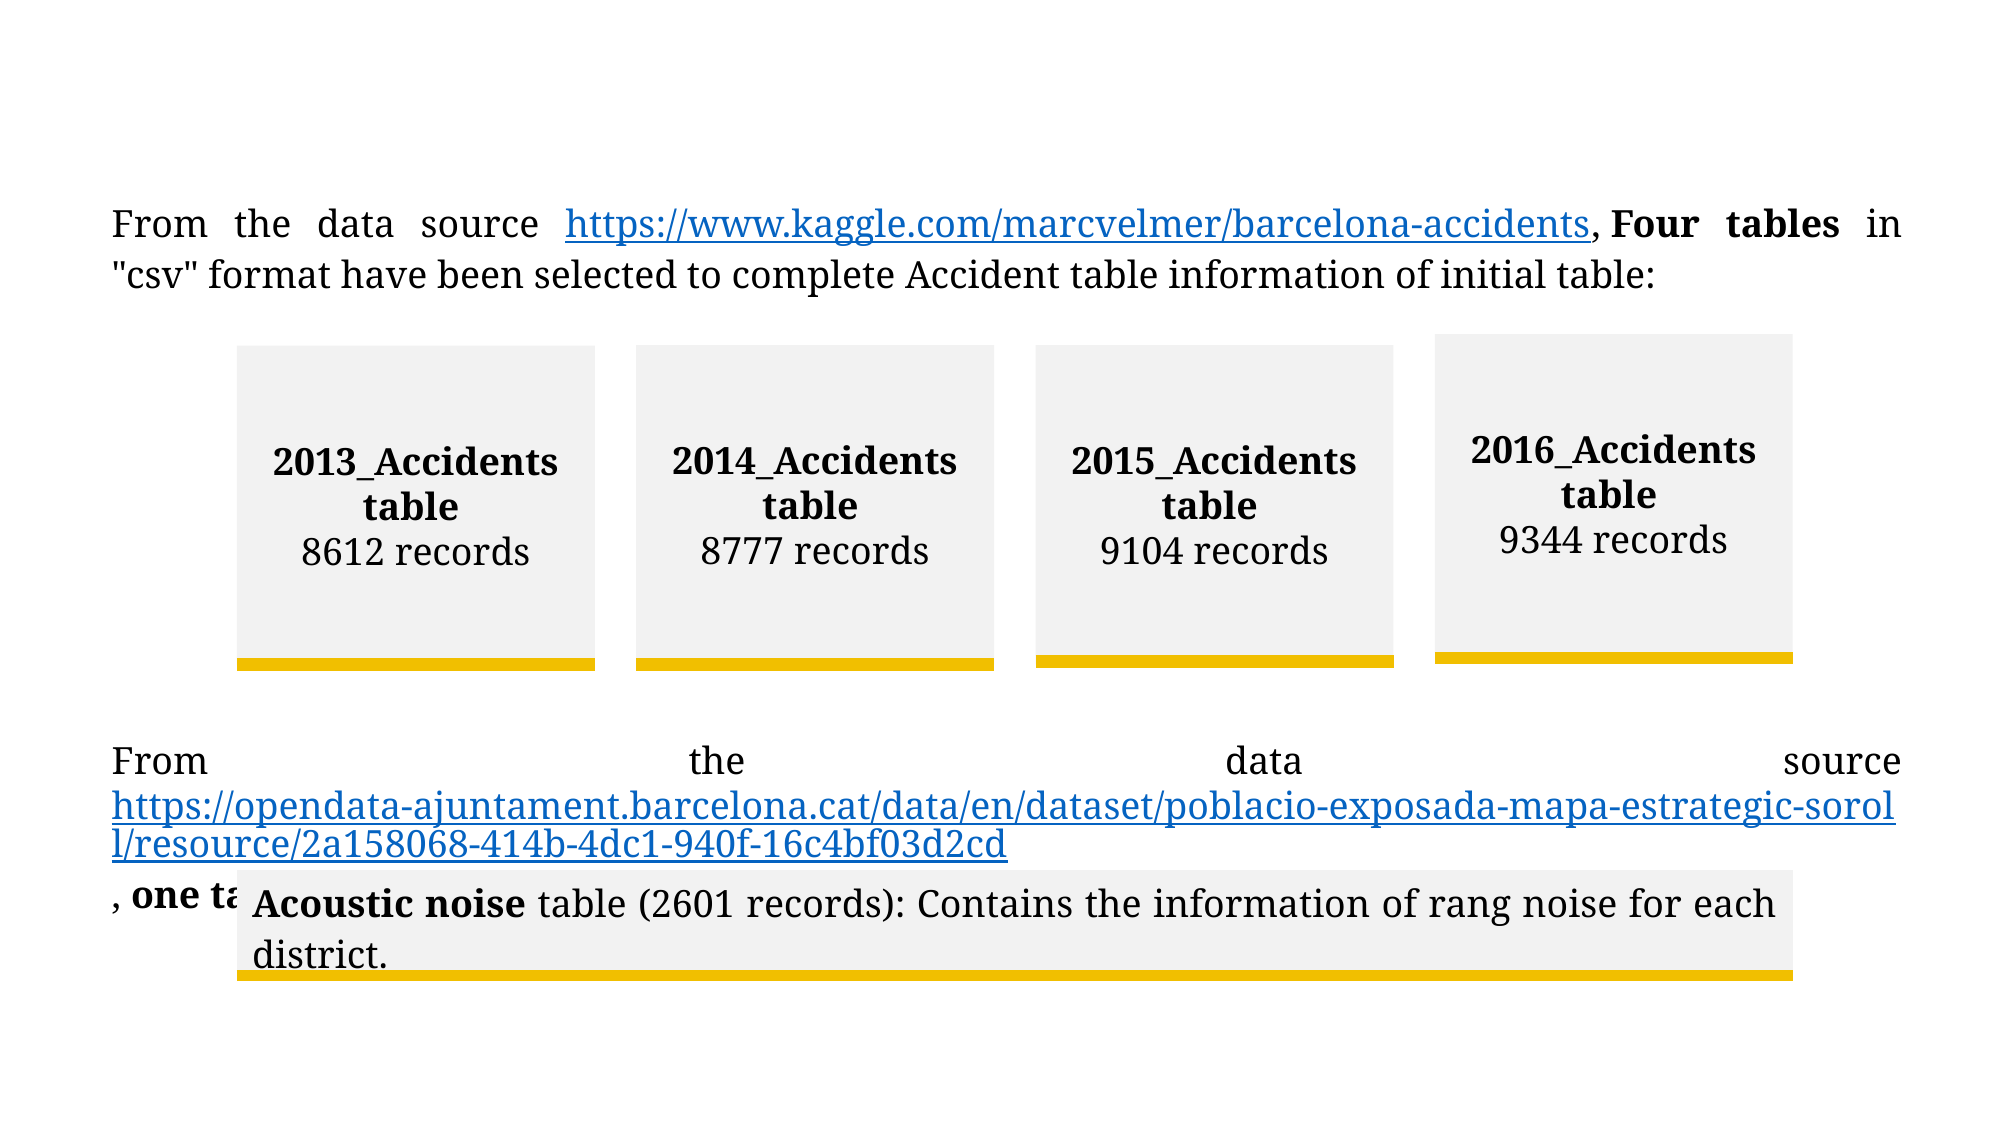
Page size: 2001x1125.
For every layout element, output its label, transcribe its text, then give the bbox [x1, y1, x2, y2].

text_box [236, 345, 595, 665]
text_box From the data source https://www.kaggle.com/marcvelmer/barcelona-accidents, Four tables in "csv" format have been selected to complete Accident table information of initial table: [96, 192, 1918, 304]
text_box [1035, 345, 1394, 665]
table_header Acoustic noise table (2601 records): Contains the information of rang noise for each district. [237, 870, 1793, 970]
text_box From the data source https://opendata-ajuntament.barcelona.cat/data/en/dataset/poblacio-exposada-mapa-estrategic-soroll/resource/2a158068-414b-4dc1-940f-16c4bf03d2cd, one tables in "csv" format have been selected: [96, 729, 1918, 892]
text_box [1434, 334, 1793, 659]
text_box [636, 345, 995, 665]
